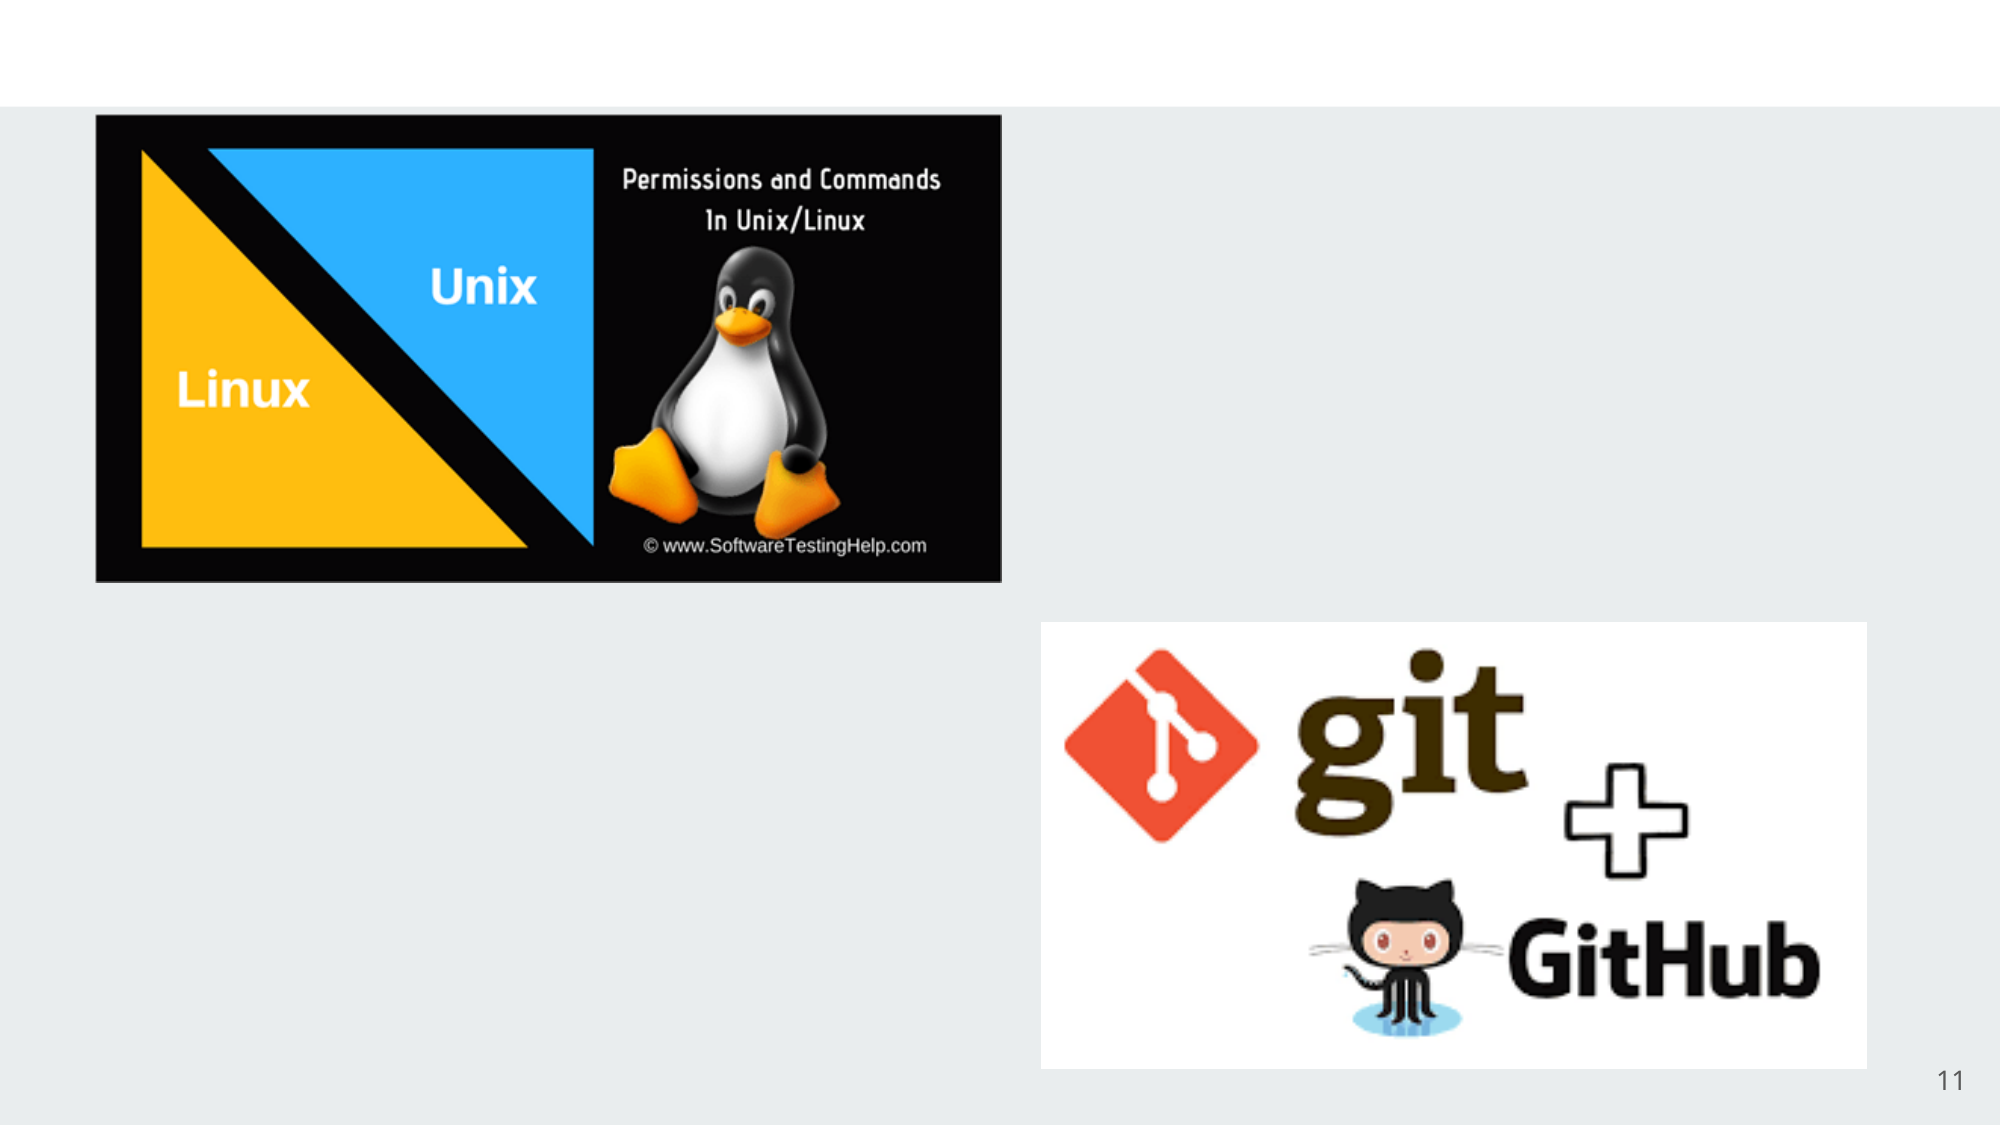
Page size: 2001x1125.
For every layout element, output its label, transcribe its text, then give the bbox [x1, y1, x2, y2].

picture [1040, 622, 1868, 1069]
slide_number 11 [1867, 1038, 1988, 1125]
picture [95, 113, 1002, 584]
